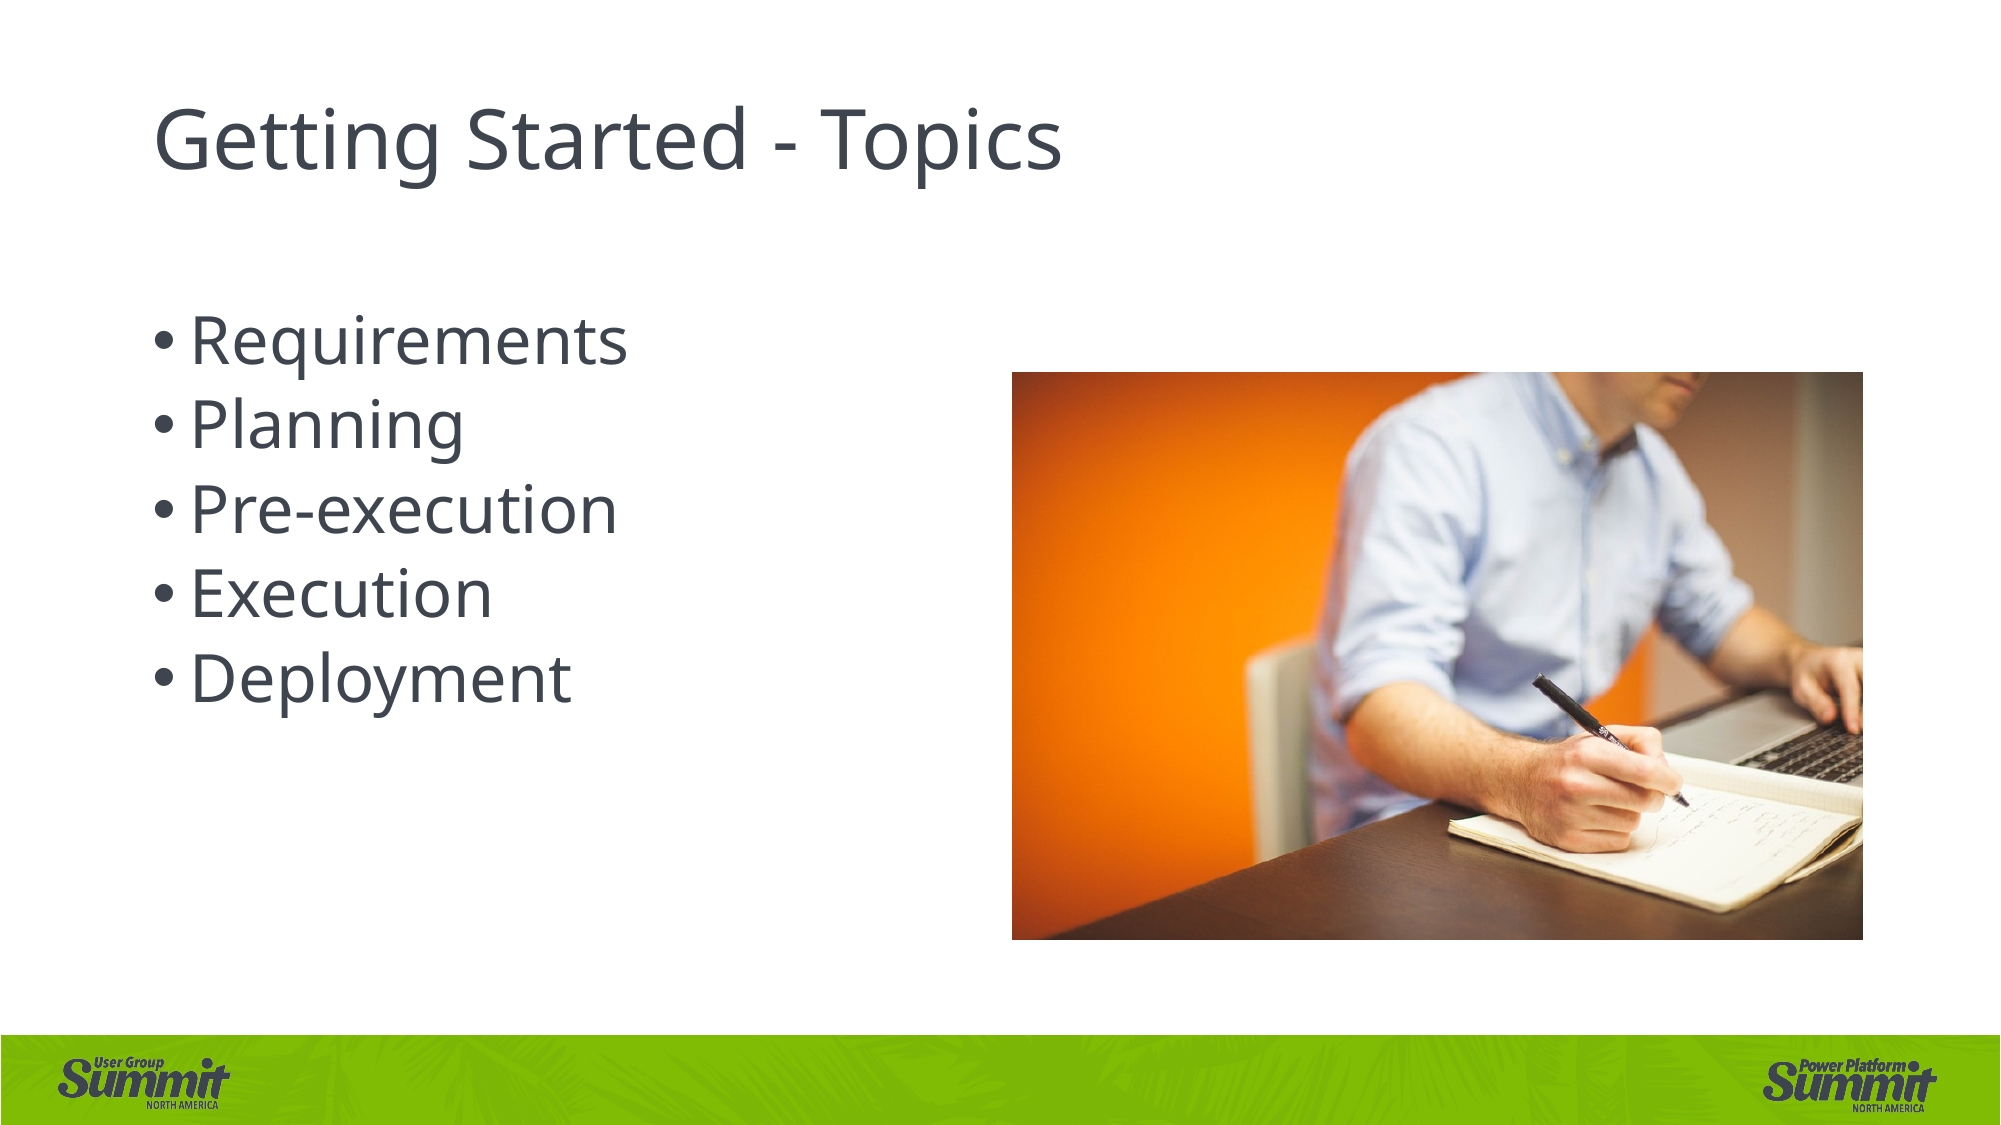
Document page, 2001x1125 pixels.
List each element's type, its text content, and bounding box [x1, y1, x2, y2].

picture [0, 1023, 2000, 1125]
title Getting Started - Topics [137, 59, 1863, 225]
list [1012, 372, 1863, 940]
list Requirements Planning Pre-execution Execution Deployment [137, 299, 988, 1014]
